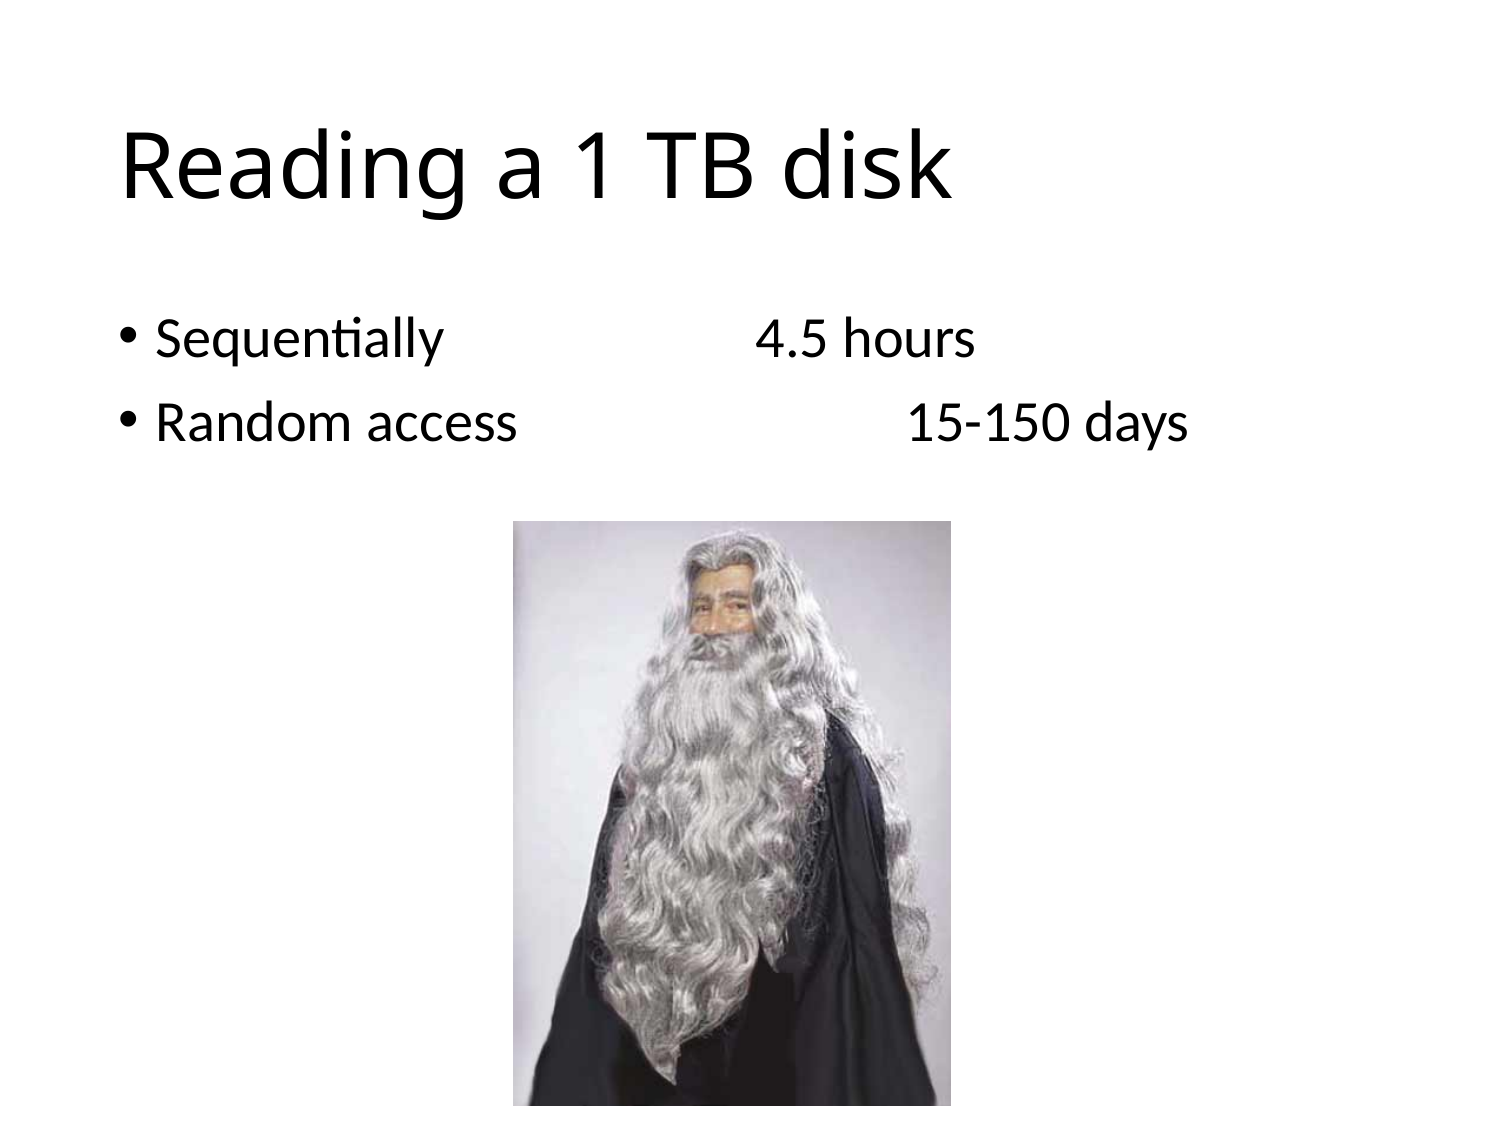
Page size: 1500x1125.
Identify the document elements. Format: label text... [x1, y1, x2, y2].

picture [513, 521, 951, 1106]
list Sequentially 4.5 hours Random access 15-150 days [103, 299, 1397, 1014]
title Reading a 1 TB disk [103, 59, 1397, 278]
